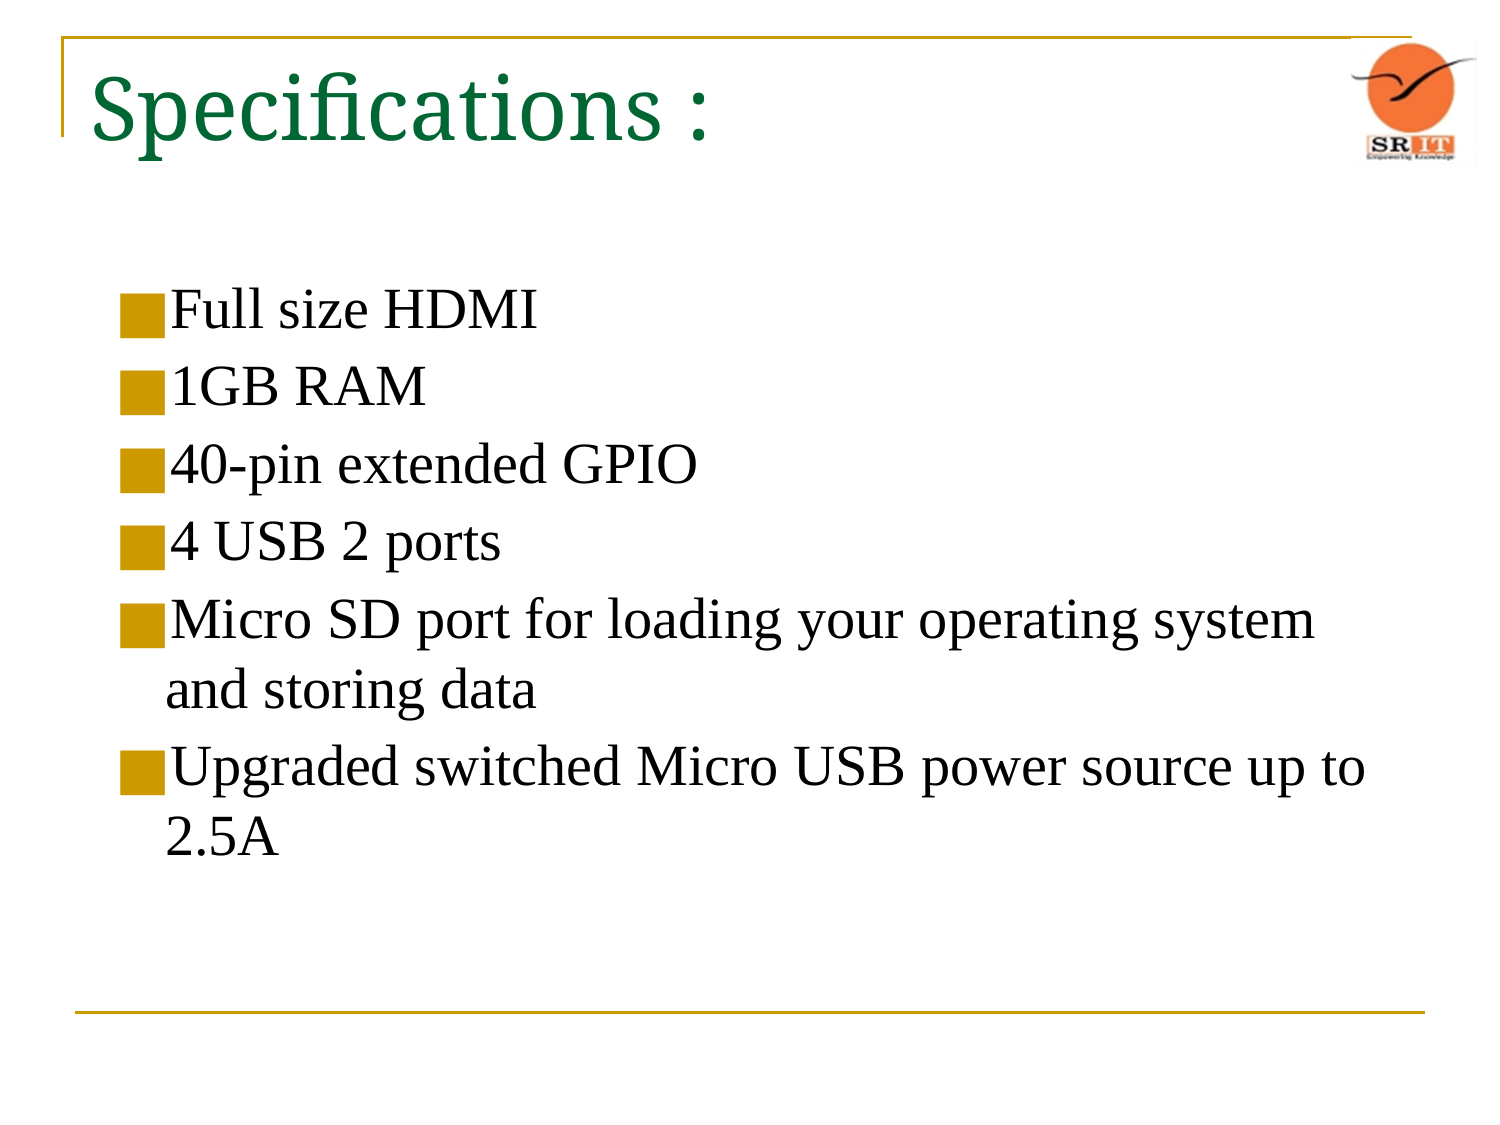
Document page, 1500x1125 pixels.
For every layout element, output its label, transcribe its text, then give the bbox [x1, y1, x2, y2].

list Full size HDMI 1GB RAM 40-pin extended GPIO 4 USB 2 ports Micro SD port for loading your operating system and storing data Upgraded switched Micro USB power source up to 2.5A [75, 262, 1425, 1006]
picture [1350, 37, 1478, 165]
title Specifications : [75, 45, 1425, 233]
